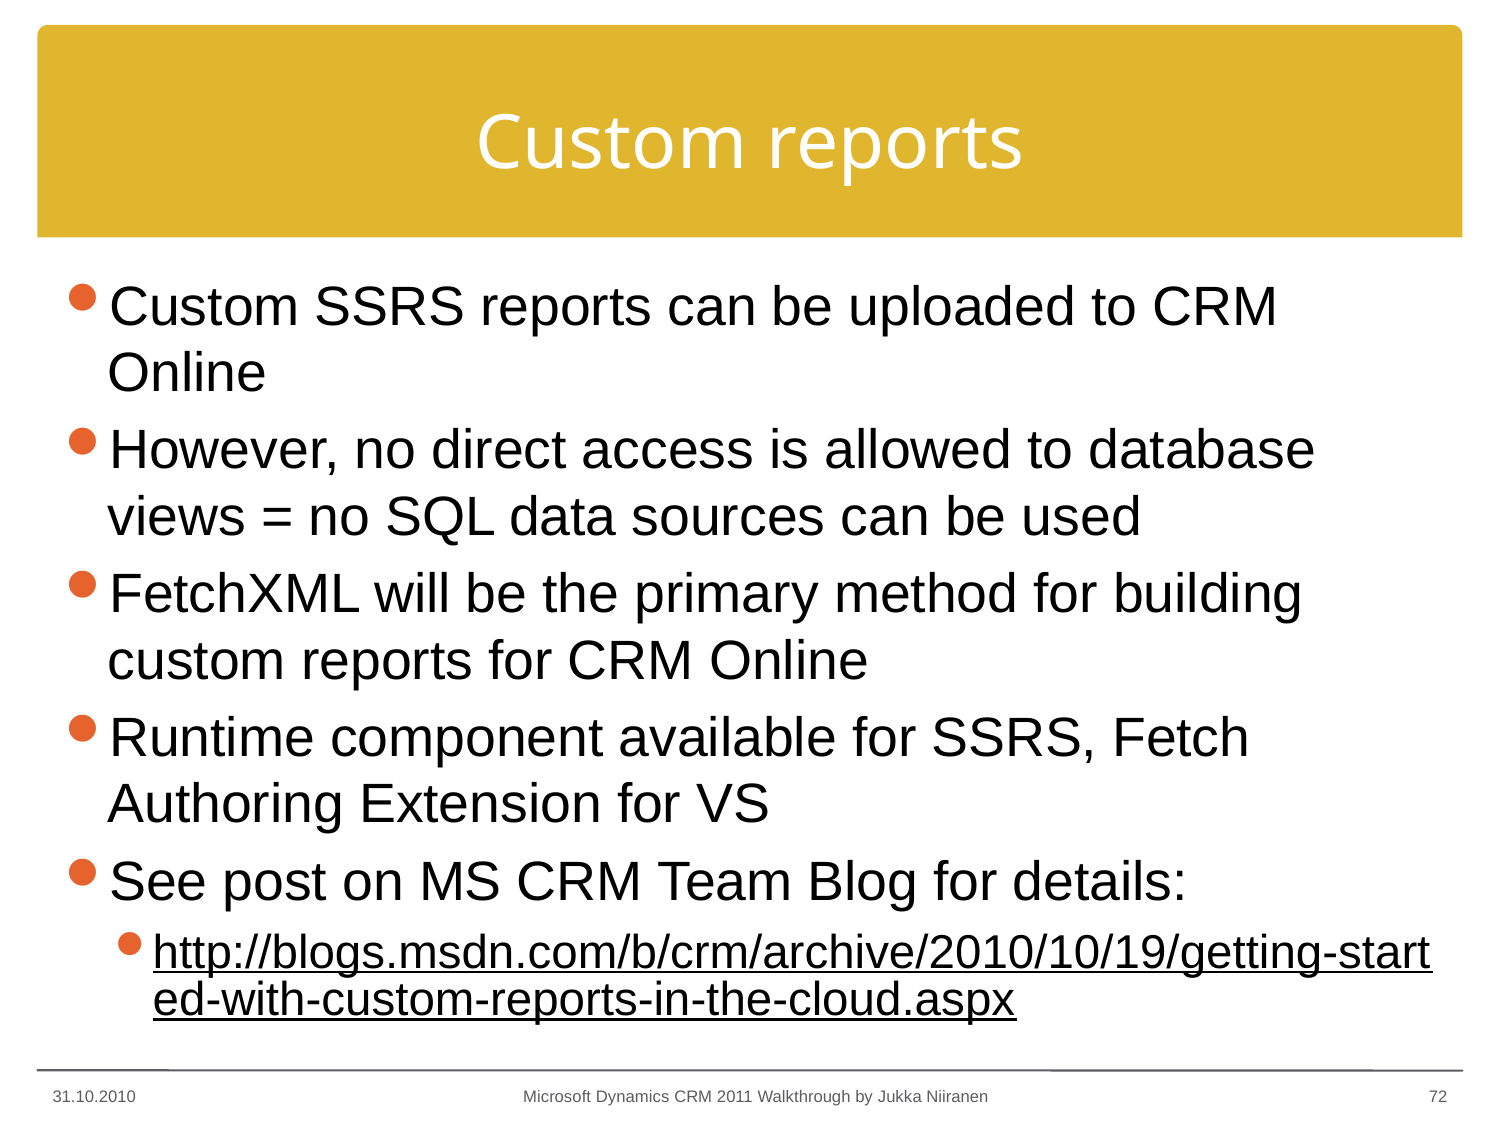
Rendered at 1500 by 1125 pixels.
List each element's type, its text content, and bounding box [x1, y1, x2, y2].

footer Microsoft Dynamics CRM 2011 Walkthrough by Jukka Niiranen [474, 1069, 1038, 1123]
list Custom SSRS reports can be uploaded to CRM Online However, no direct access is allowed to database views = no SQL data sources can be used FetchXML will be the primary method for building custom reports for CRM Online Runtime component available for SSRS, Fetch Authoring Extension for VS See post on MS CRM Team Blog for details: http://blogs.msdn.com/b/crm/archive/2010/10/19/getting-started-with-custom-reports-in-the-cloud.aspx [50, 262, 1450, 1050]
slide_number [37, 1069, 388, 1123]
title Custom reports [50, 45, 1450, 233]
slide_number 72 [1112, 1069, 1463, 1123]
